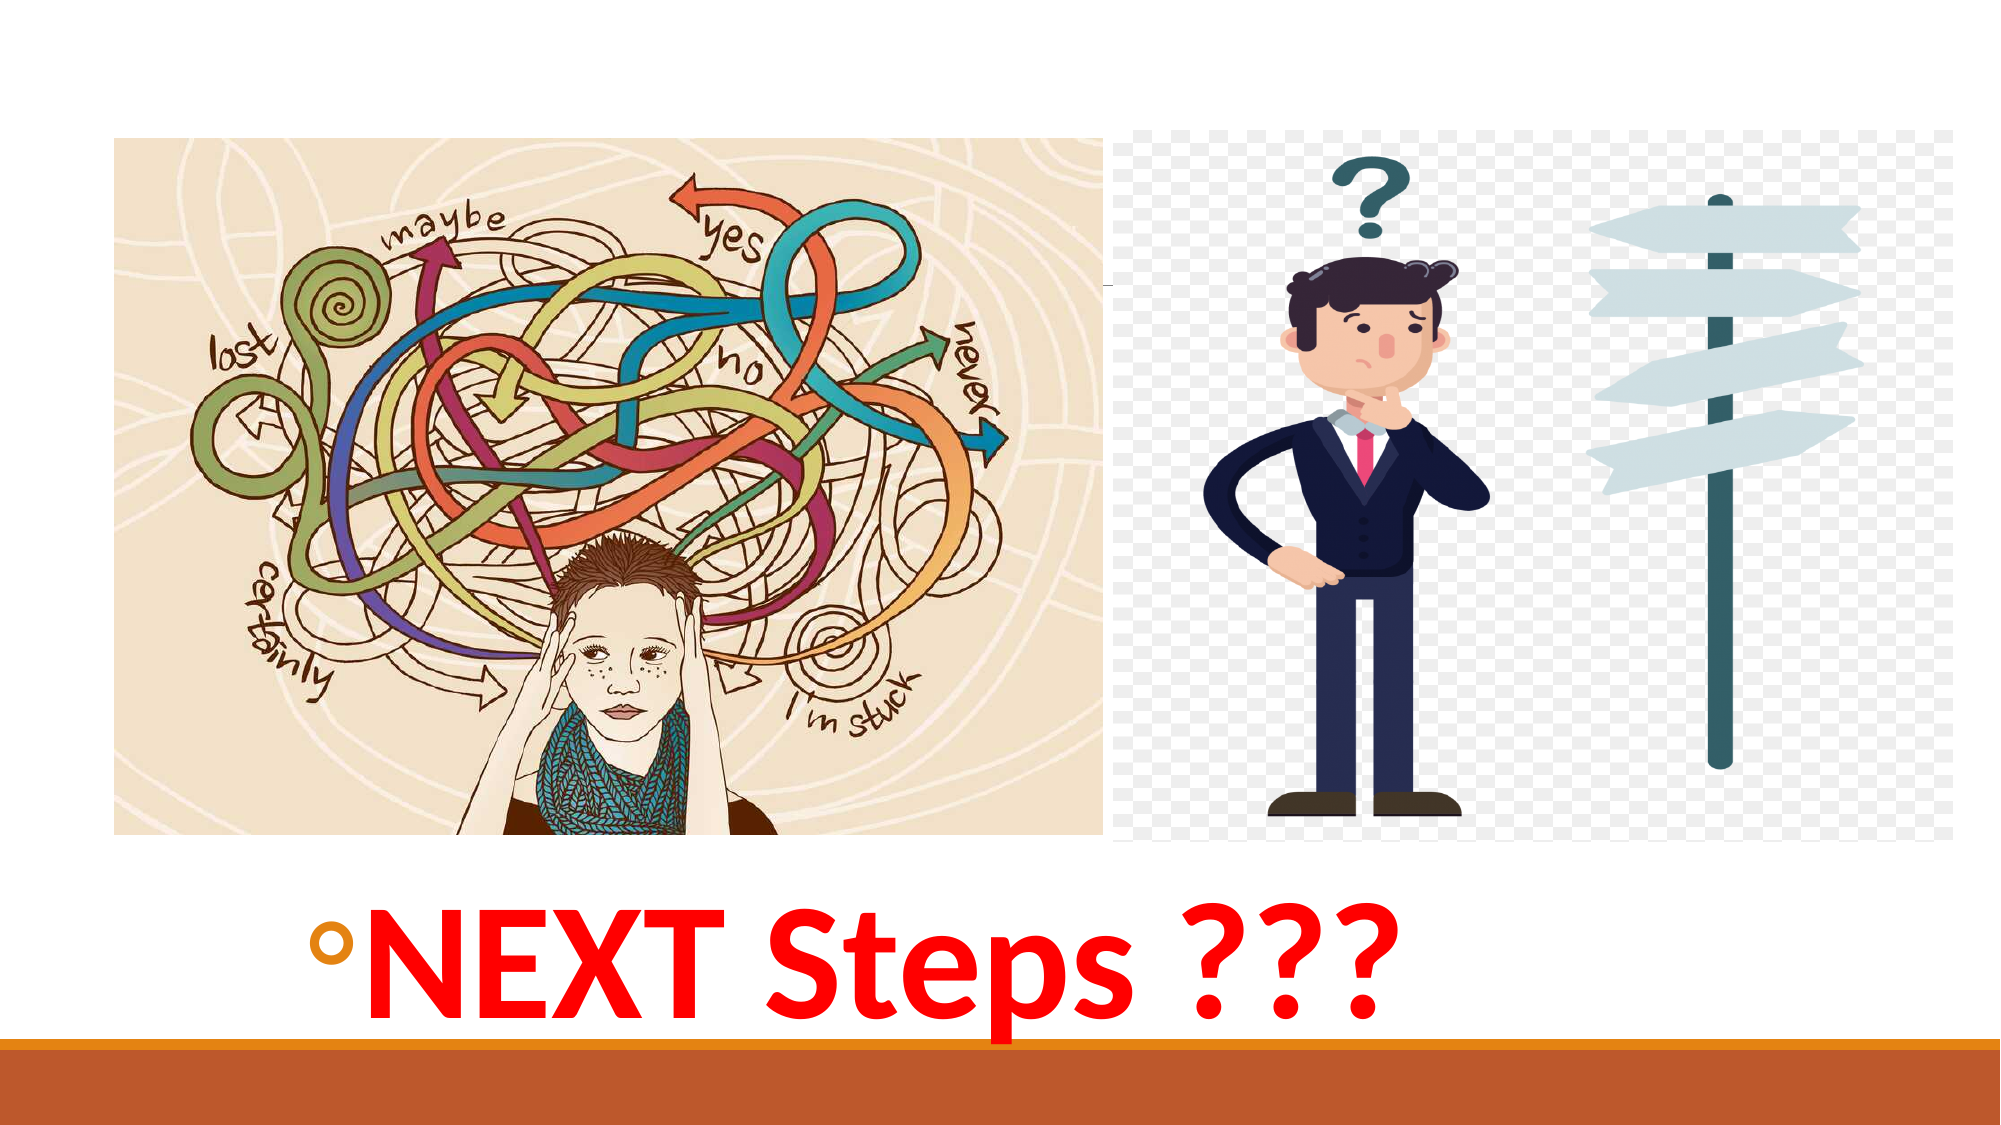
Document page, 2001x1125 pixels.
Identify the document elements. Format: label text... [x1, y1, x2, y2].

picture [113, 137, 1103, 835]
list NEXT Steps ??? [60, 663, 1747, 1125]
picture [1112, 130, 1954, 843]
